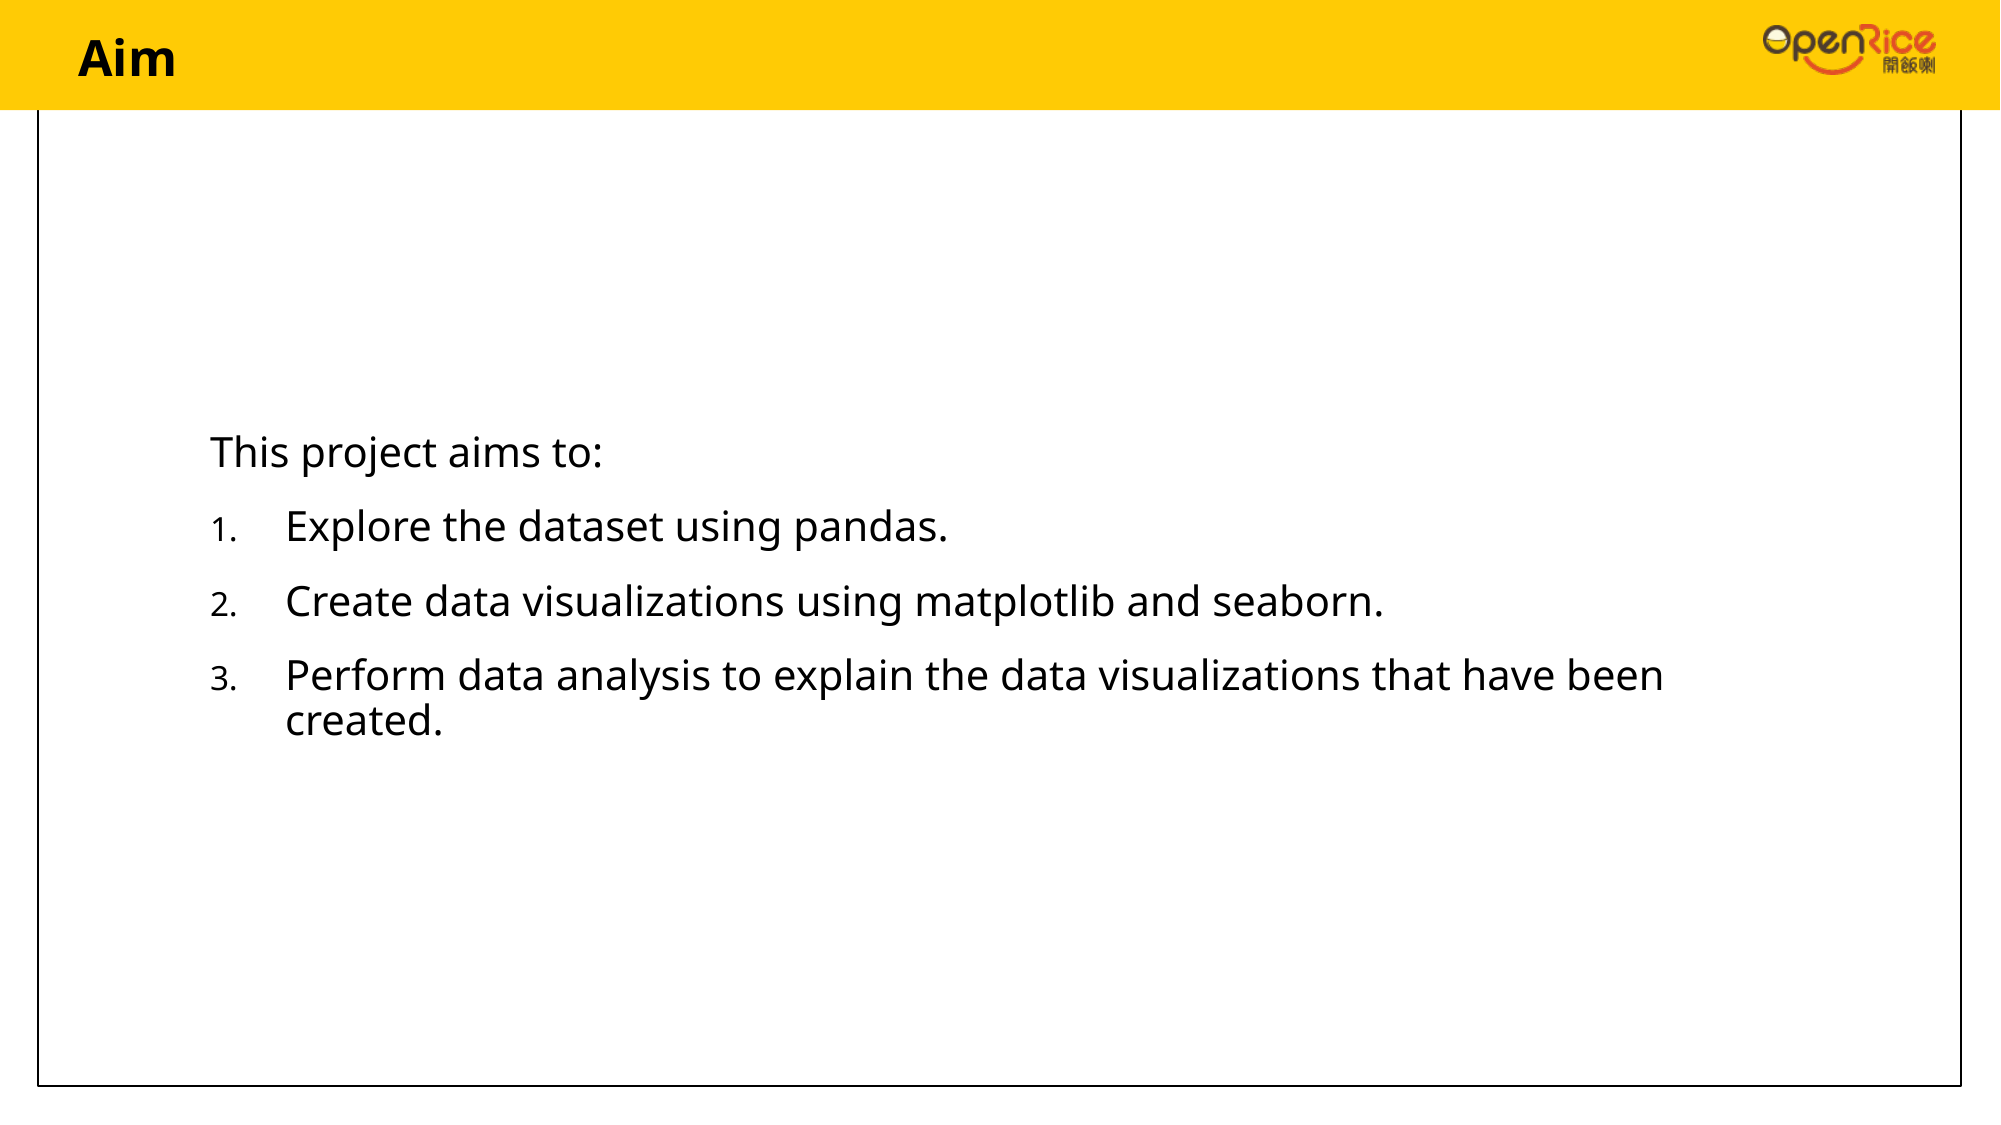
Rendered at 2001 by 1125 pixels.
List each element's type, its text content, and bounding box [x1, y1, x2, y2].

text_box Aim [63, 18, 514, 94]
picture [1763, 24, 1937, 75]
list This project aims to: Explore the dataset using pandas. Create data visualizations using matplotlib and seaborn. Perform data analysis to explain the data visualizations that have been created. [187, 424, 1808, 1000]
text_box [0, 0, 2000, 112]
